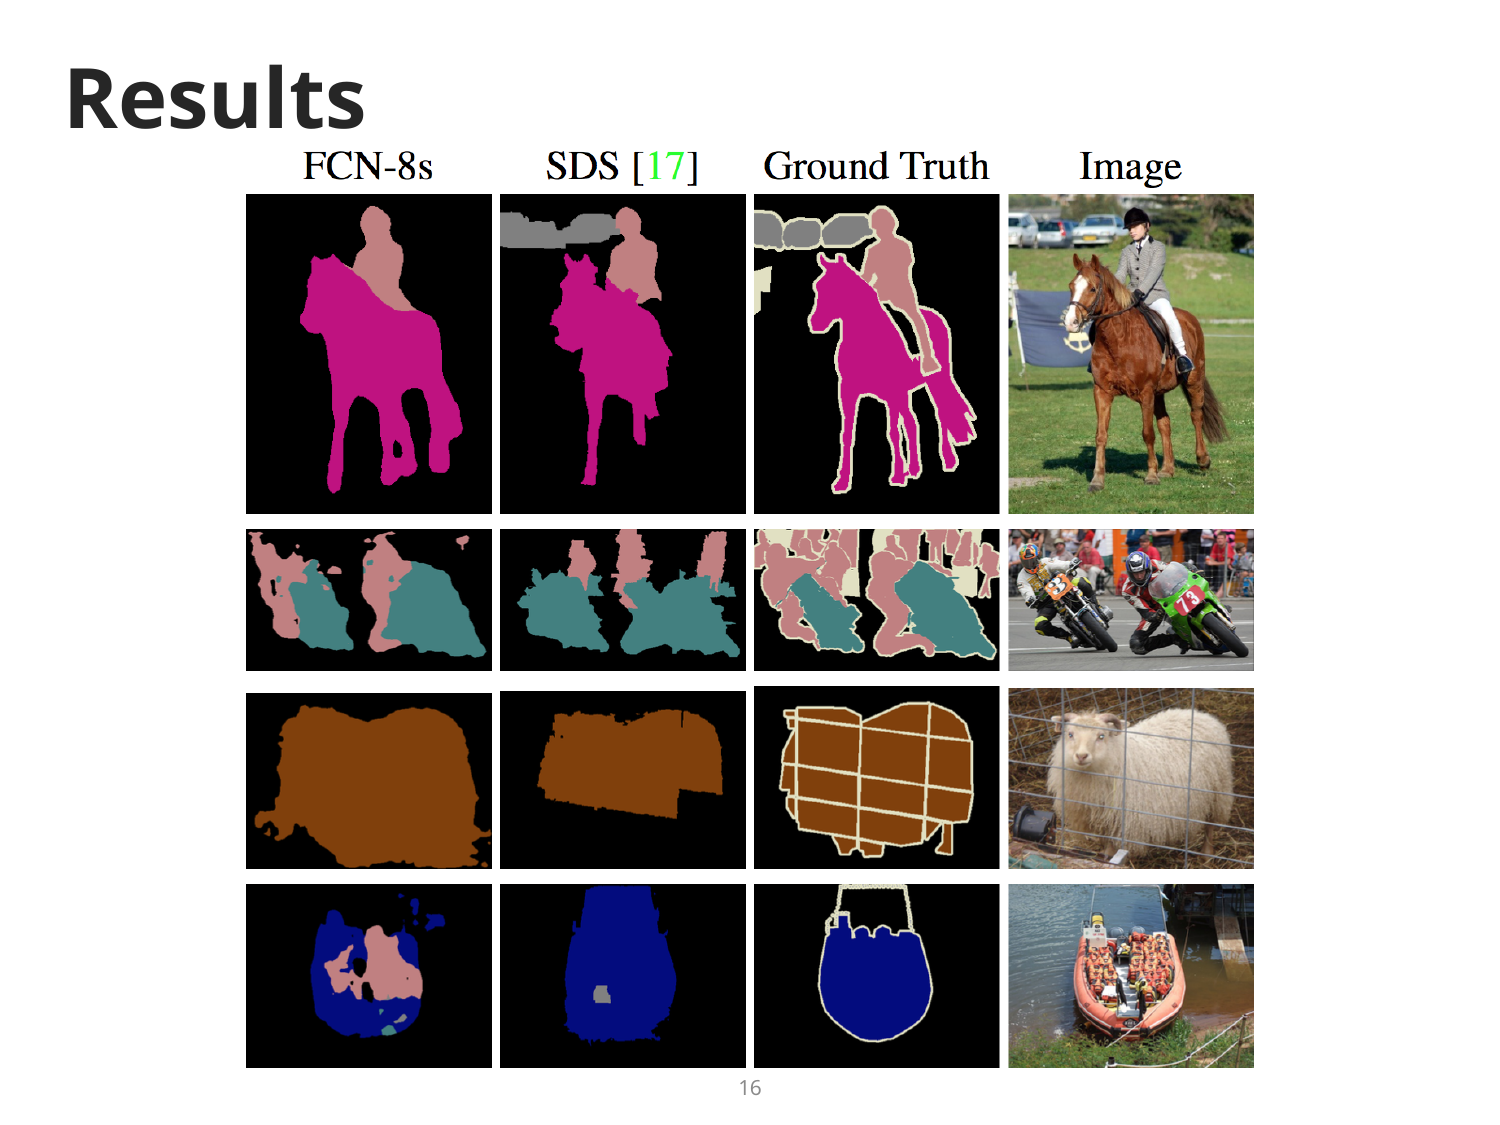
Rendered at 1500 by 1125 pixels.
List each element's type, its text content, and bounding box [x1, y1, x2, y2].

title Results [48, 41, 1456, 149]
slide_number 16 [575, 1086, 925, 1119]
picture [218, 148, 1279, 1078]
